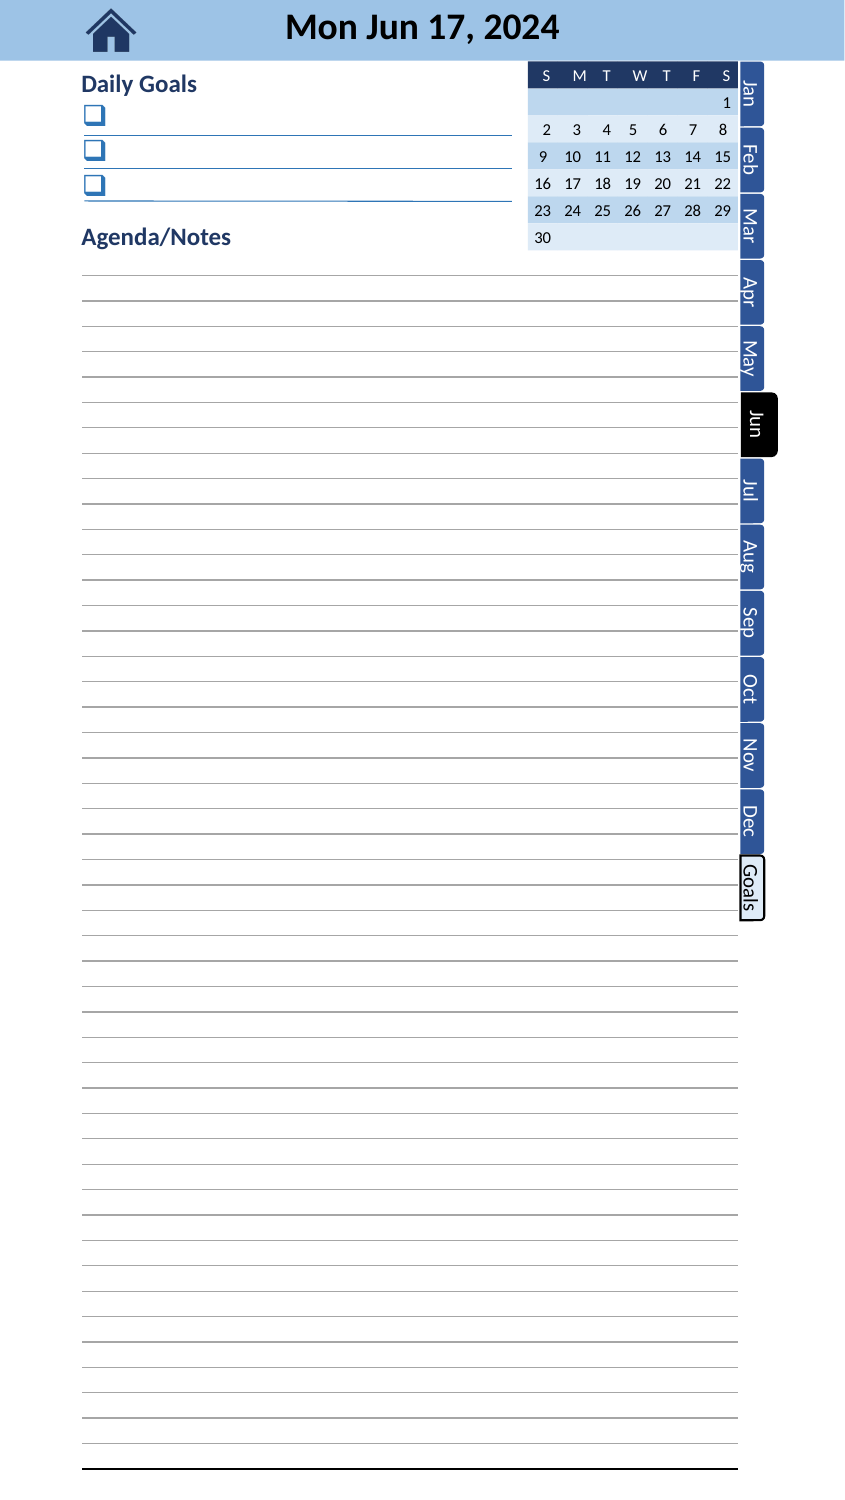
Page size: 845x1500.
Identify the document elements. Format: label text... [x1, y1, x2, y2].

list Mon Jun 17, 2024 [190, 0, 655, 61]
picture [82, 1, 140, 59]
